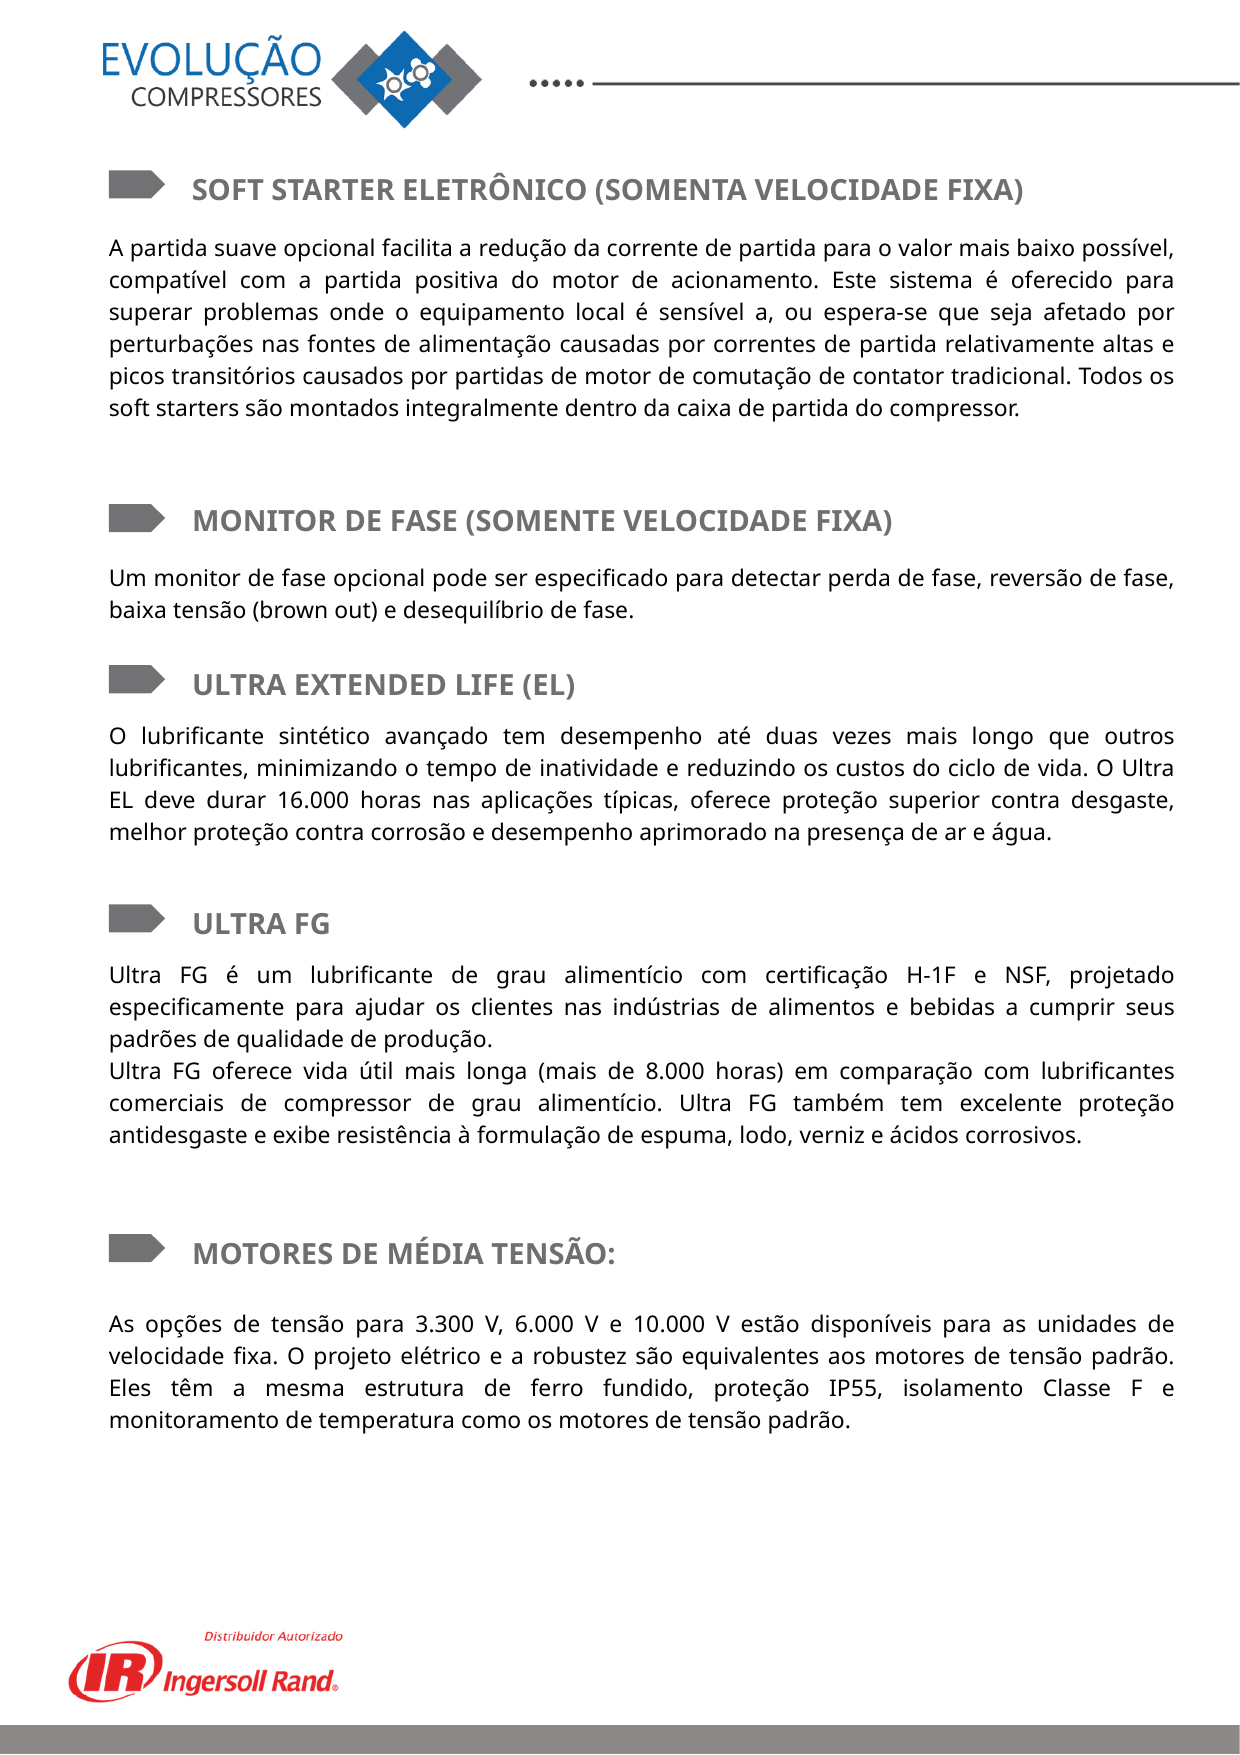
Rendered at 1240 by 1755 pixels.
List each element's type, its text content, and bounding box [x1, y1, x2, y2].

text_box [29, 1594, 383, 1723]
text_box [108, 503, 166, 533]
picture [29, 0, 1240, 135]
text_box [108, 664, 166, 694]
text_box A partida suave opcional facilita a redução da corrente de partida para o valor mais baixo possível, compatível com a partida positiva do motor de acionamento. Este sistema é oferecido para superar problemas onde o equipamento local é sensível a, ou espera-se que seja afetado por perturbações nas fontes de alimentação causadas por correntes de partida relativamente altas e picos transitórios causados por partidas de motor de comutação de contator tradicional. Todos os soft starters são montados integralmente dentro da caixa de partida do compressor. [108, 229, 1177, 486]
text_box MOTORES DE MÉDIA TENSÃO: [191, 1229, 1204, 1311]
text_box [108, 169, 166, 199]
text_box ULTRA FG [191, 899, 1204, 982]
text_box As opções de tensão para 3.300 V, 6.000 V e 10.000 V estão disponíveis para as unidades de velocidade fixa. O projeto elétrico e a robustez são equivalentes aos motores de tensão padrão. Eles têm a mesma estrutura de ferro fundido, proteção IP55, isolamento Classe F e monitoramento de temperatura como os motores de tensão padrão. [108, 1304, 1177, 1466]
text_box O lubrificante sintético avançado tem desempenho até duas vezes mais longo que outros lubrificantes, minimizando o tempo de inatividade e reduzindo os custos do ciclo de vida. O Ultra EL deve durar 16.000 horas nas aplicações típicas, oferece proteção superior contra desgaste, melhor proteção contra corrosão e desempenho aprimorado na presença de ar e água. [108, 716, 1177, 878]
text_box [0, 1724, 1240, 1755]
text_box ULTRA EXTENDED LIFE (EL) [191, 660, 1204, 784]
text_box MONITOR DE FASE (SOMENTE VELOCIDADE FIXA) [191, 496, 1204, 537]
text_box Um monitor de fase opcional pode ser especificado para detectar perda de fase, reversão de fase, baixa tensão (brown out) e desequilíbrio de fase. [108, 559, 1177, 716]
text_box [108, 904, 166, 933]
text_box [108, 1233, 166, 1263]
text_box Ultra FG é um lubrificante de grau alimentício com certificação H-1F e NSF, projetado especificamente para ajudar os clientes nas indústrias de alimentos e bebidas a cumprir seus padrões de qualidade de produção. Ultra FG oferece vida útil mais longa (mais de 8.000 horas) em comparação com lubrificantes comerciais de compressor de grau alimentício. Ultra FG também tem excelente proteção antidesgaste e exibe resistência à formulação de espuma, lodo, verniz e ácidos corrosivos. [108, 955, 1177, 1213]
text_box SOFT STARTER ELETRÔNICO (SOMENTA VELOCIDADE FIXA) [191, 165, 1164, 207]
